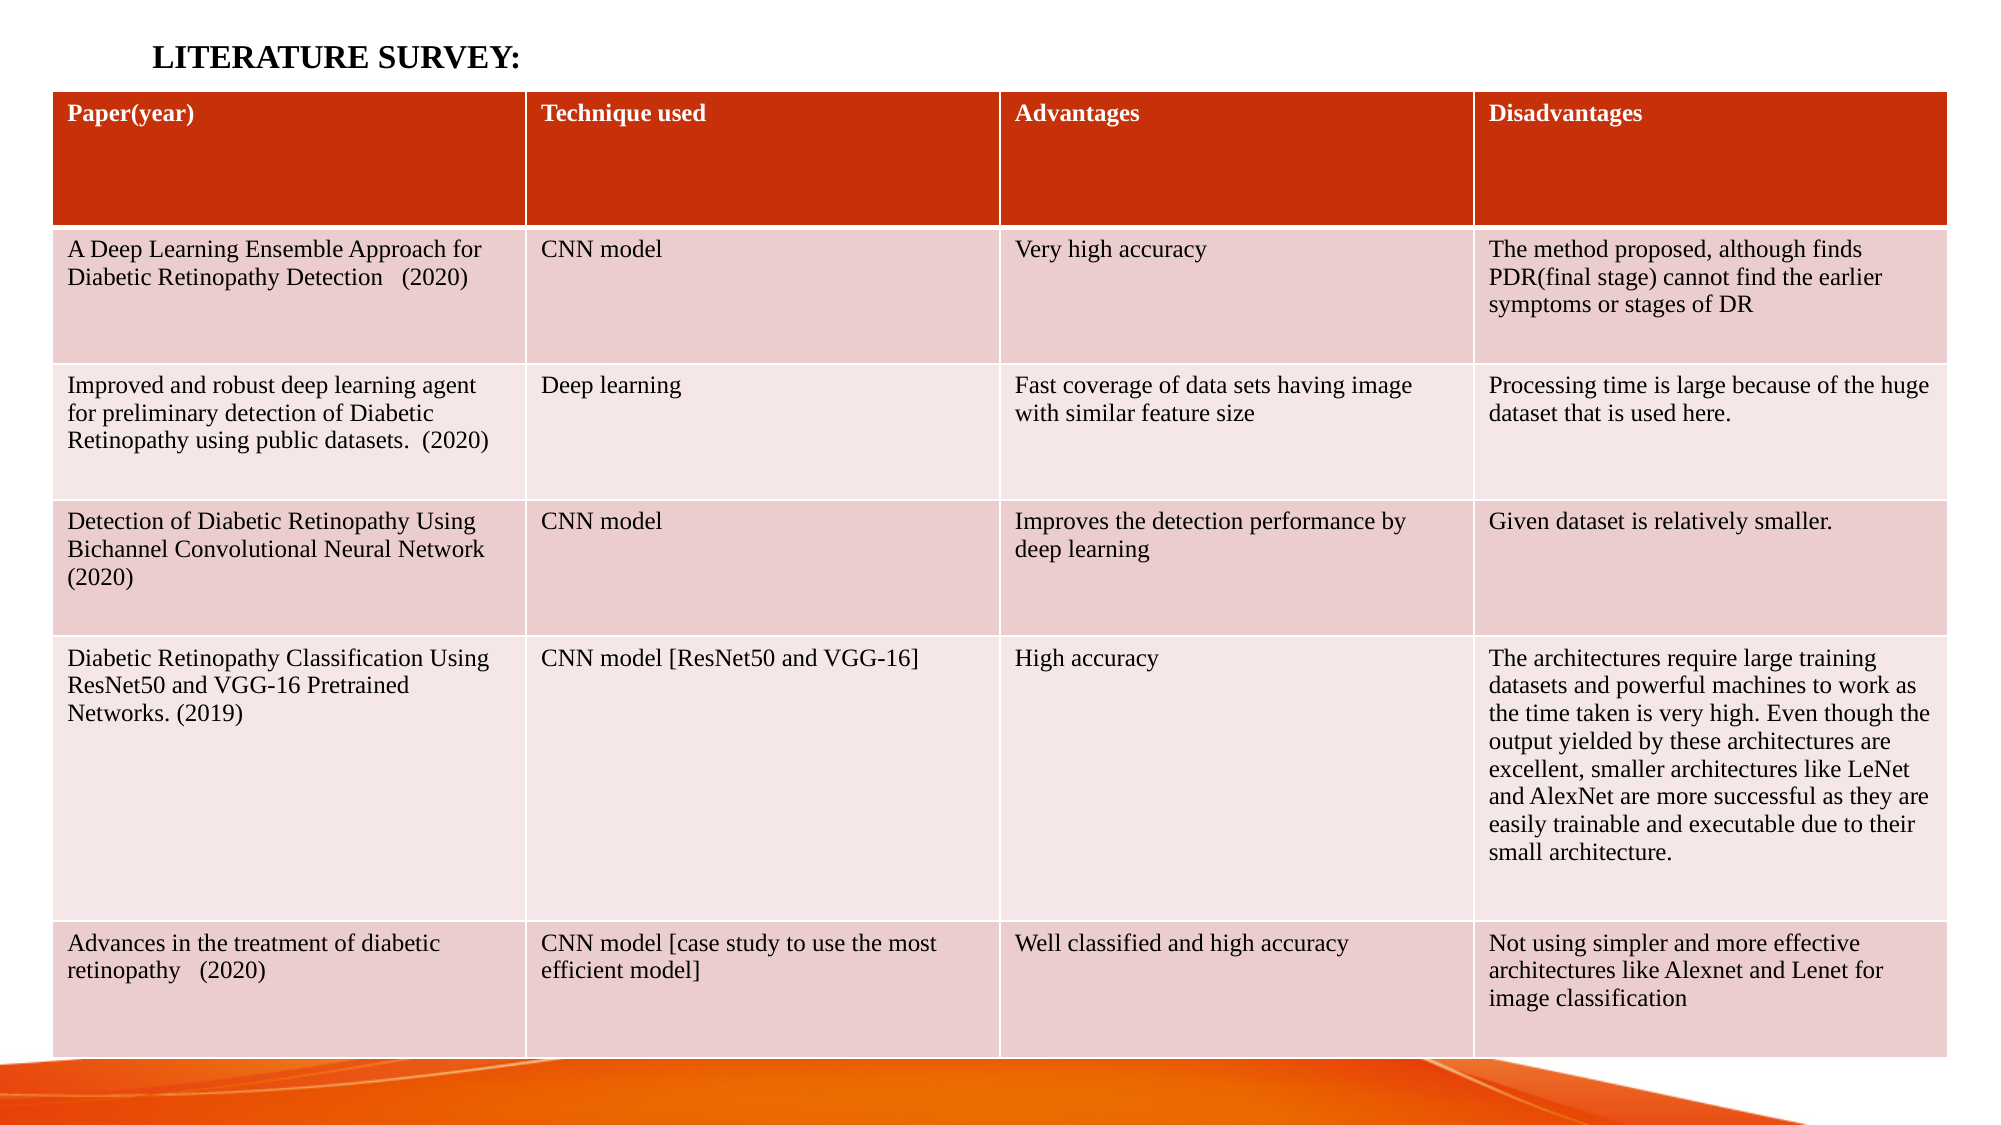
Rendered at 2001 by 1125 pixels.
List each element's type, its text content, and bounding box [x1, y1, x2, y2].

picture [0, 0, 2000, 1125]
title LITERATURE SURVEY: [137, 2, 1863, 90]
table_header Paper(year) [53, 92, 525, 225]
table_cell A Deep Learning Ensemble Approach for Diabetic Retinopathy Detection (2020) [53, 230, 525, 363]
table_header Technique used [527, 92, 999, 225]
table_cell Given dataset is relatively smaller. [1475, 501, 1947, 635]
table_cell CNN model [case study to use the most efficient model] [527, 922, 999, 1057]
table_cell Very high accuracy [1001, 230, 1473, 363]
table_cell Detection of Diabetic Retinopathy Using Bichannel Convolutional Neural Network (2020) [53, 501, 525, 635]
table_cell High accuracy [1001, 637, 1473, 920]
table_cell Well classified and high accuracy [1001, 922, 1473, 1057]
table_cell The architectures require large training datasets and powerful machines to work as the time taken is very high. Even though the output yielded by these architectures are excellent, smaller architectures like LeNet and AlexNet are more successful as they are easily trainable and executable due to their small architecture. [1475, 637, 1947, 920]
table_header Advantages [1001, 92, 1473, 225]
table_cell CNN model [ResNet50 and VGG-16] [527, 637, 999, 920]
table_header Disadvantages [1475, 92, 1947, 225]
table_cell Not using simpler and more effective architectures like Alexnet and Lenet for image classification [1475, 922, 1947, 1057]
table_cell CNN model [527, 501, 999, 635]
table_cell Improves the detection performance by deep learning [1001, 501, 1473, 635]
table_cell Deep learning [527, 365, 999, 499]
table_cell Improved and robust deep learning agent for preliminary detection of Diabetic Retinopathy using public datasets. (2020) [53, 365, 525, 499]
table_cell Fast coverage of data sets having image with similar feature size [1001, 365, 1473, 499]
table_cell Processing time is large because of the huge dataset that is used here. [1475, 365, 1947, 499]
table_cell The method proposed, although finds PDR(final stage) cannot find the earlier symptoms or stages of DR [1475, 230, 1947, 363]
table_cell Diabetic Retinopathy Classification Using ResNet50 and VGG-16 Pretrained Networks. (2019) [53, 637, 525, 920]
table_cell CNN model [527, 230, 999, 363]
table_cell Advances in the treatment of diabetic retinopathy (2020) [53, 922, 525, 1057]
